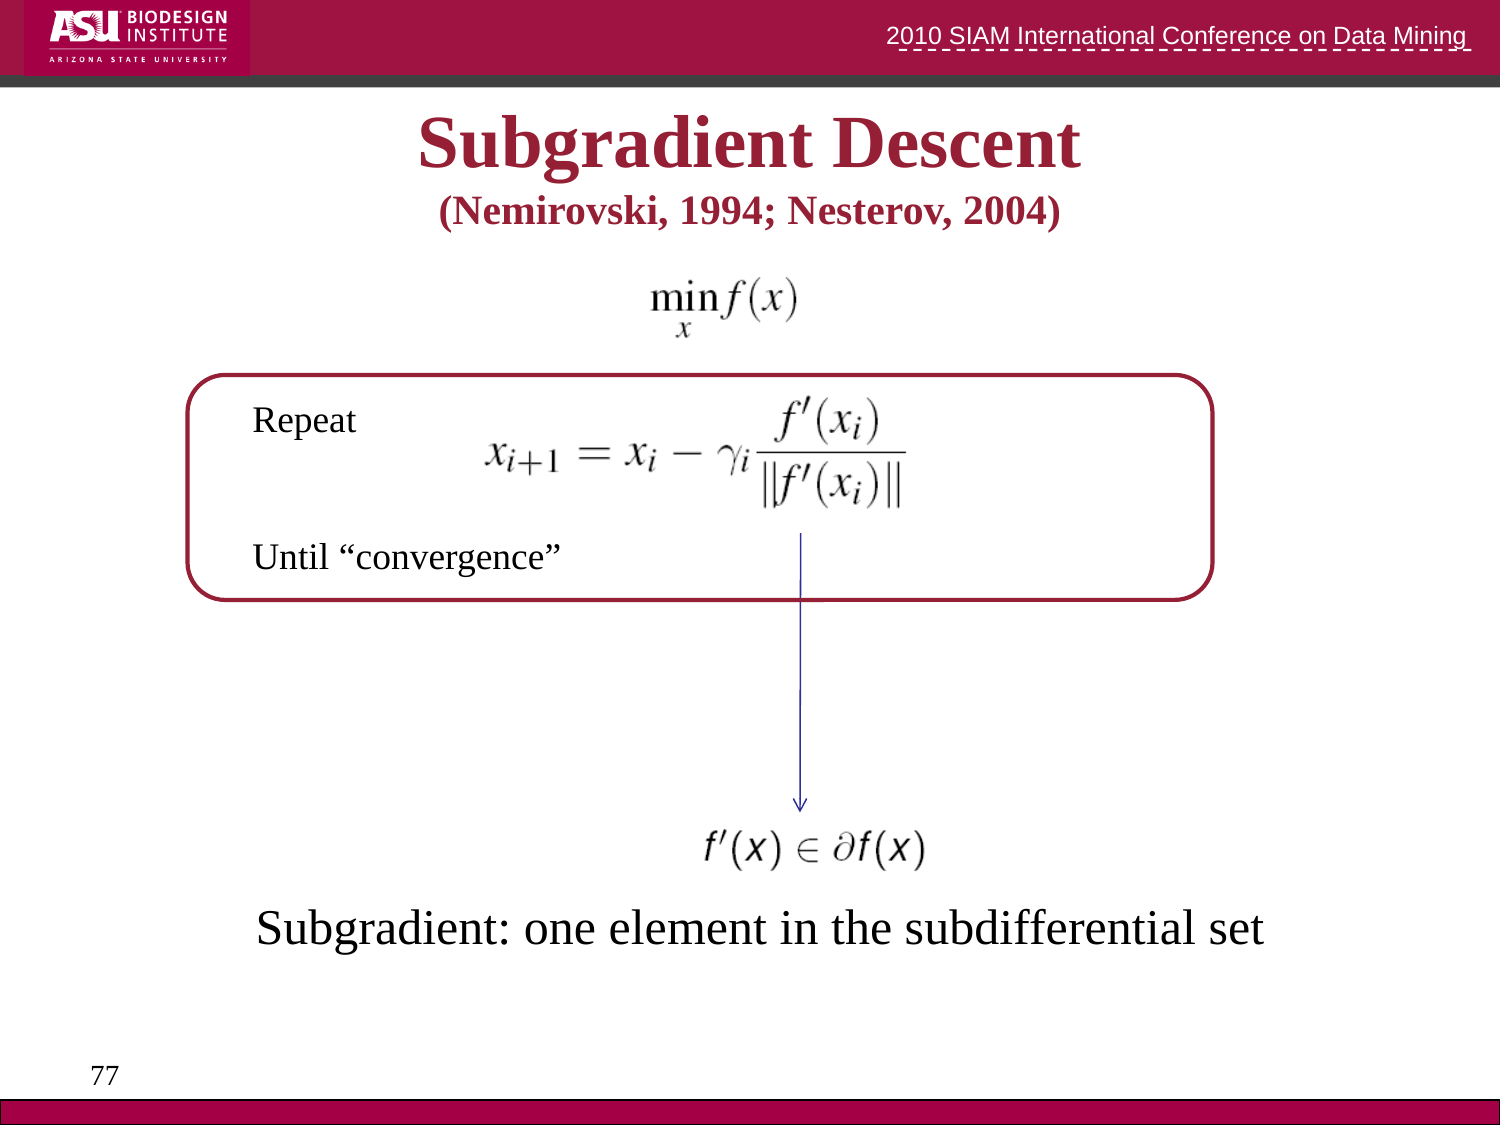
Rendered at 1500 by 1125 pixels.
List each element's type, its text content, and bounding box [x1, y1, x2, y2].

slide_number 77 [74, 1048, 251, 1102]
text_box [237, 487, 1284, 964]
title Subgradient Descent (Nemirovski, 1994; Nesterov, 2004) [74, 112, 1426, 213]
picture [24, 0, 250, 76]
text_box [187, 374, 1213, 601]
picture [624, 262, 813, 349]
